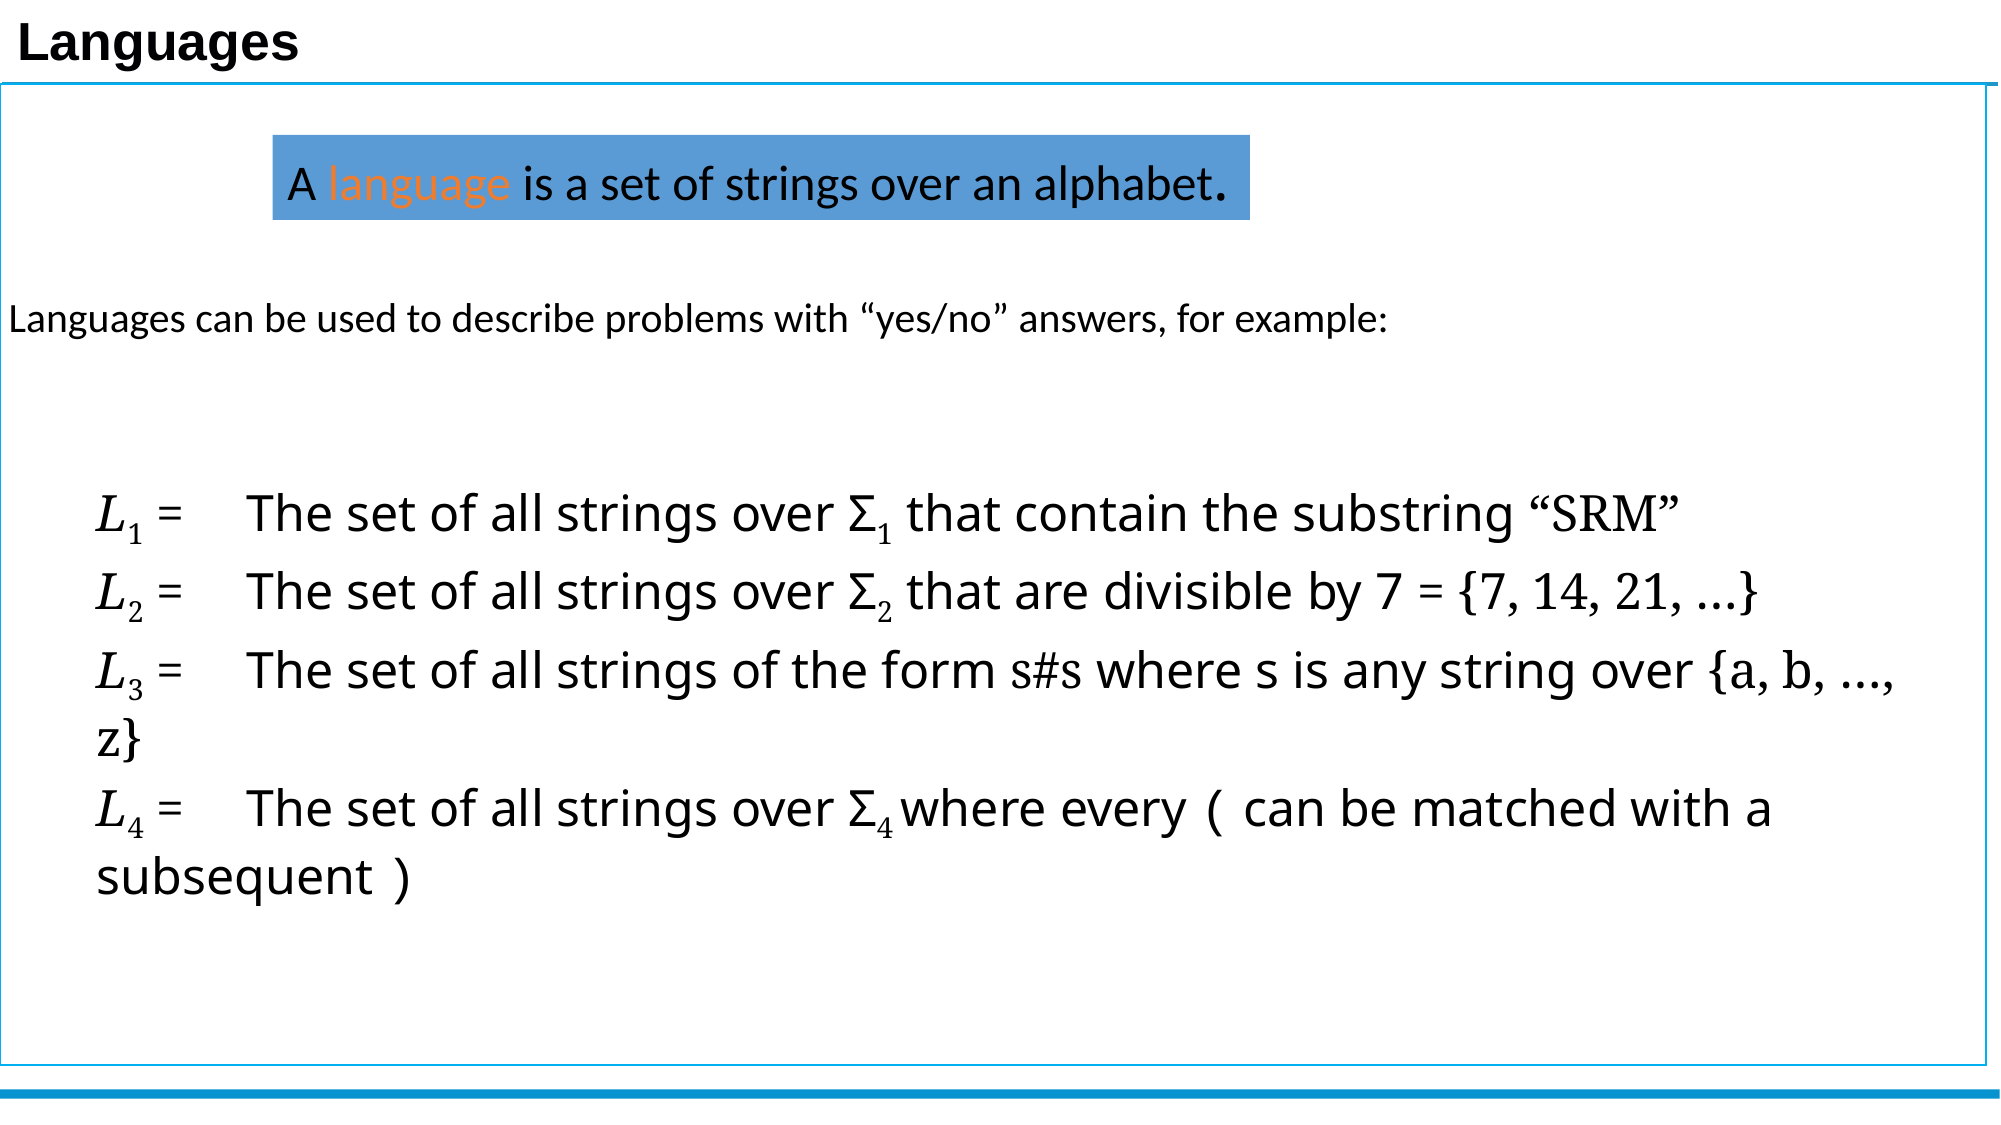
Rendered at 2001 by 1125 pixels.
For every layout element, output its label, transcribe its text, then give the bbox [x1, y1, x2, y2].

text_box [0, 83, 1986, 1066]
text_box [0, 1089, 2000, 1099]
text_box Languages [14, 7, 1198, 72]
